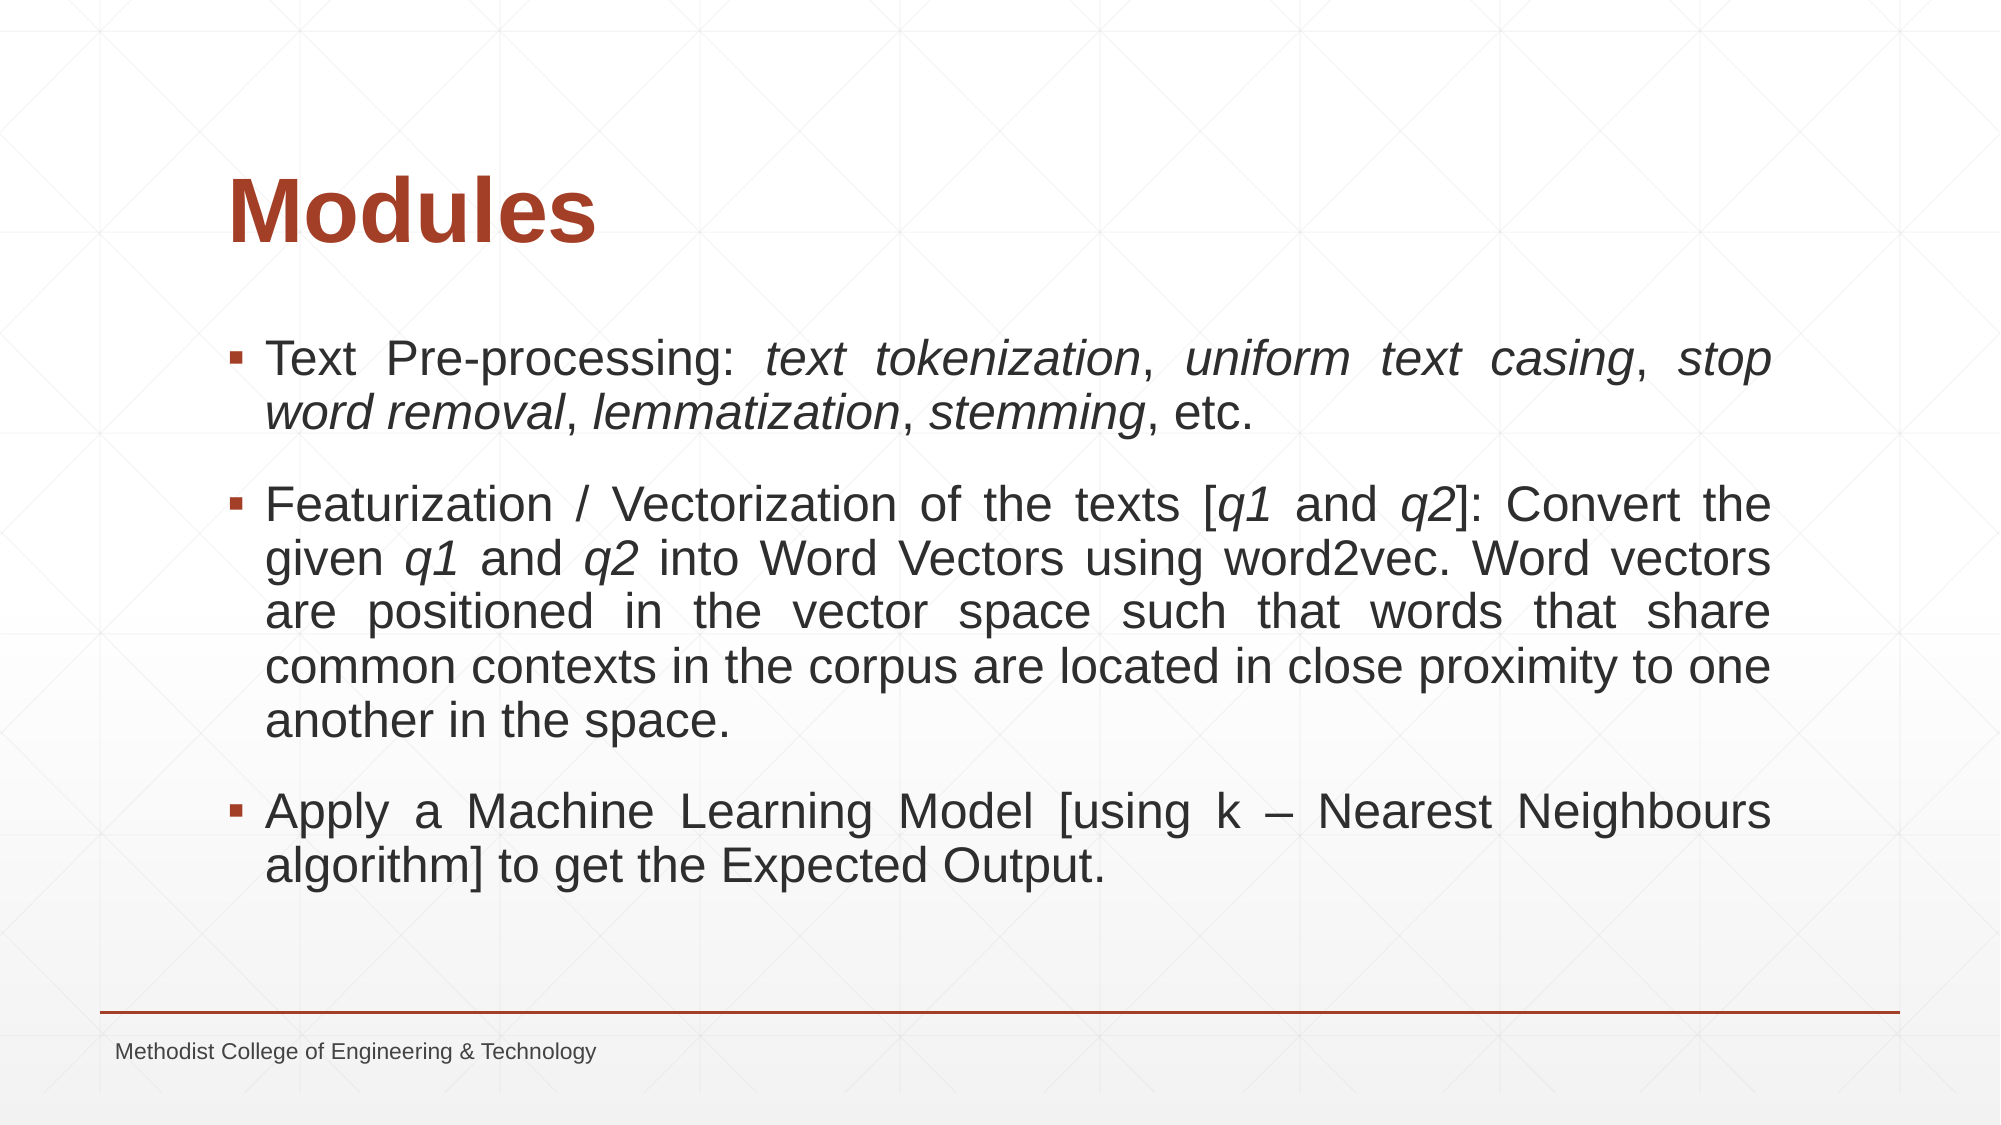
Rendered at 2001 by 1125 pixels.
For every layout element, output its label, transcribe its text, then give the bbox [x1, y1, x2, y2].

title Modules [212, 82, 1788, 271]
list Text Pre-processing: text tokenization, uniform text casing, stop word removal, lemmatization, stemming, etc. Featurization / Vectorization of the texts [q1 and q2]: Convert the given q1 and q2 into Word Vectors using word2vec. Word vectors are positioned in the vector space such that words that share common contexts in the corpus are located in close proximity to one another in the space. Apply a Machine Learning Model [using k – Nearest Neighbours algorithm] to get the Expected Output. [212, 324, 1788, 933]
footer Methodist College of Engineering & Technology [99, 1031, 1106, 1069]
